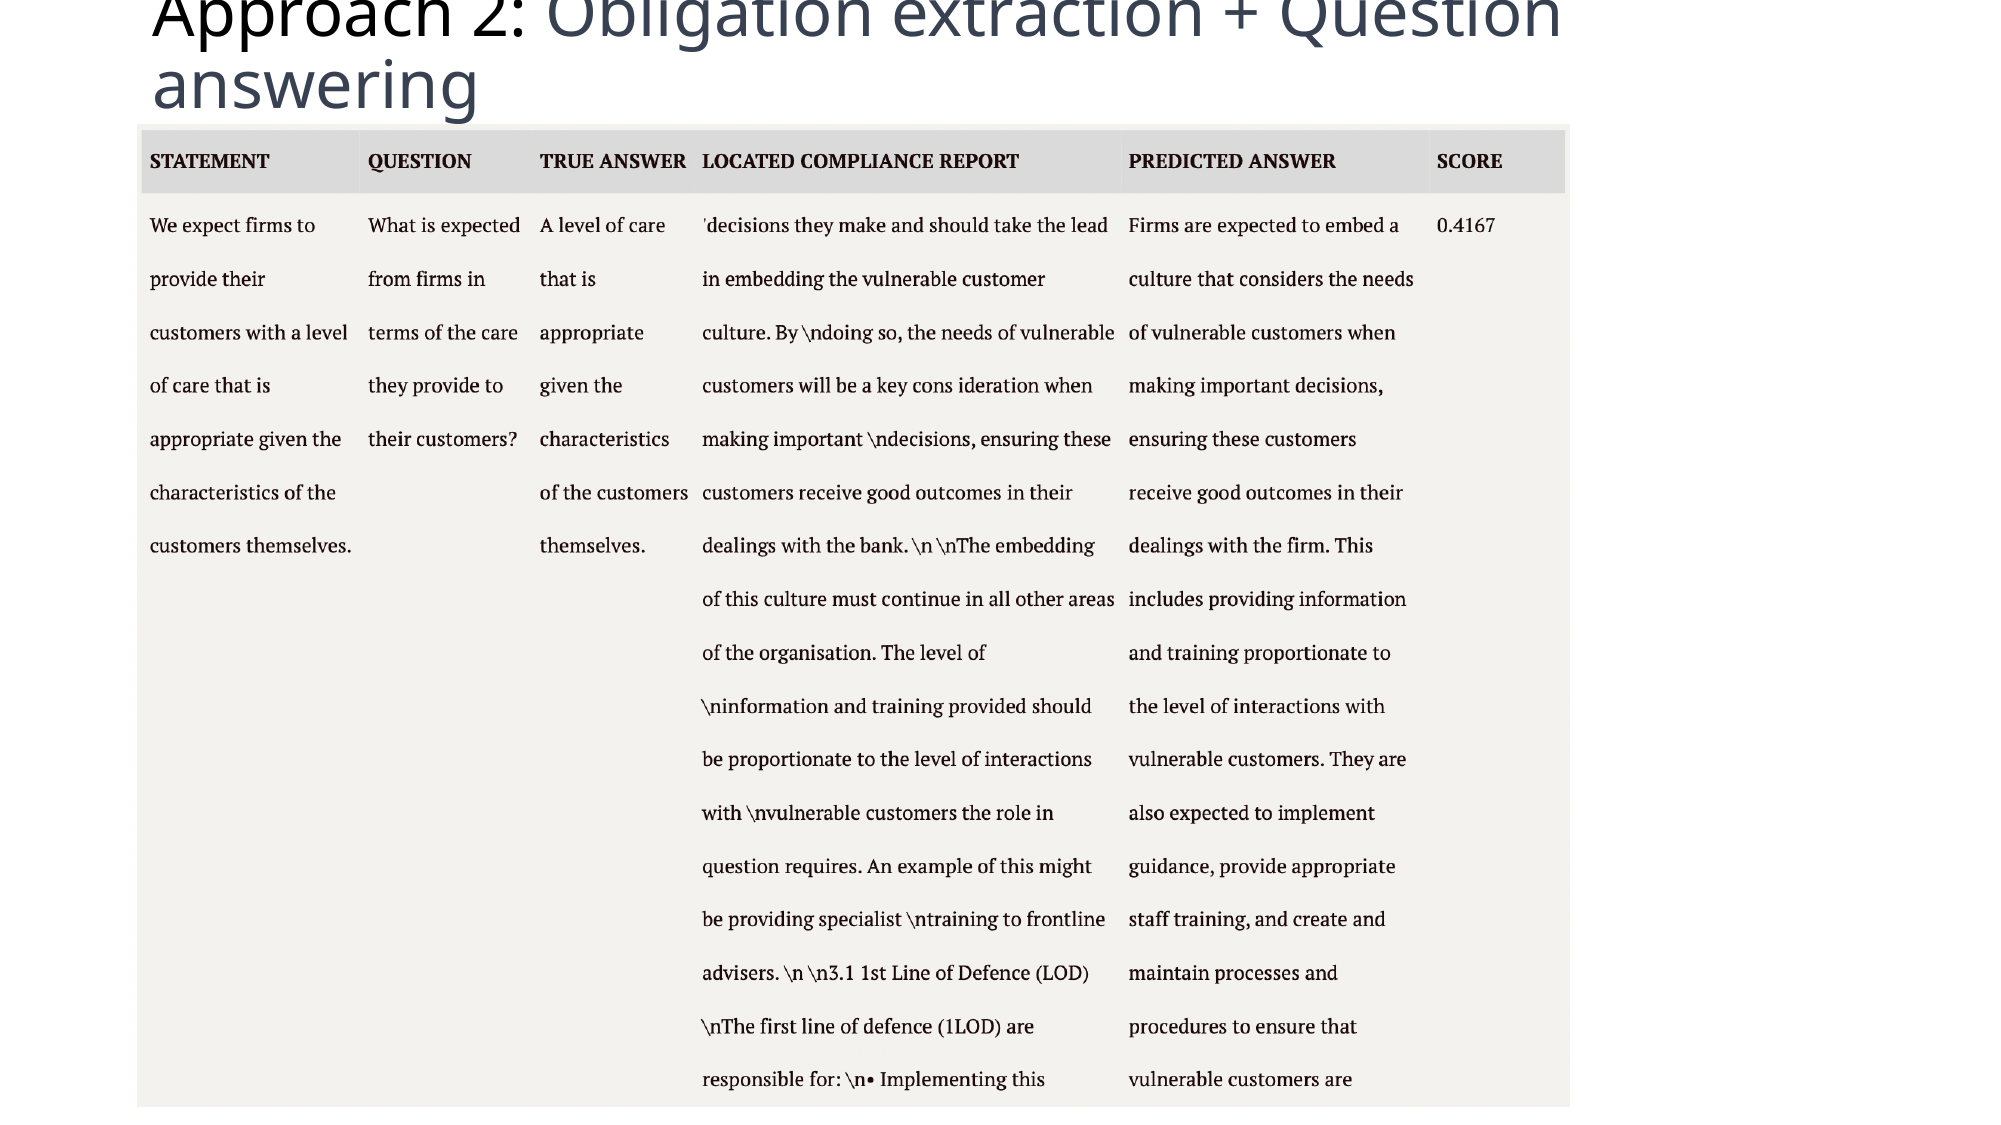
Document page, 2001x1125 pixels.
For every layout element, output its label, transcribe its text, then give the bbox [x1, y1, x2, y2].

picture [137, 123, 1570, 1107]
title Approach 2: Obligation extraction + Question answering [137, 18, 1863, 84]
